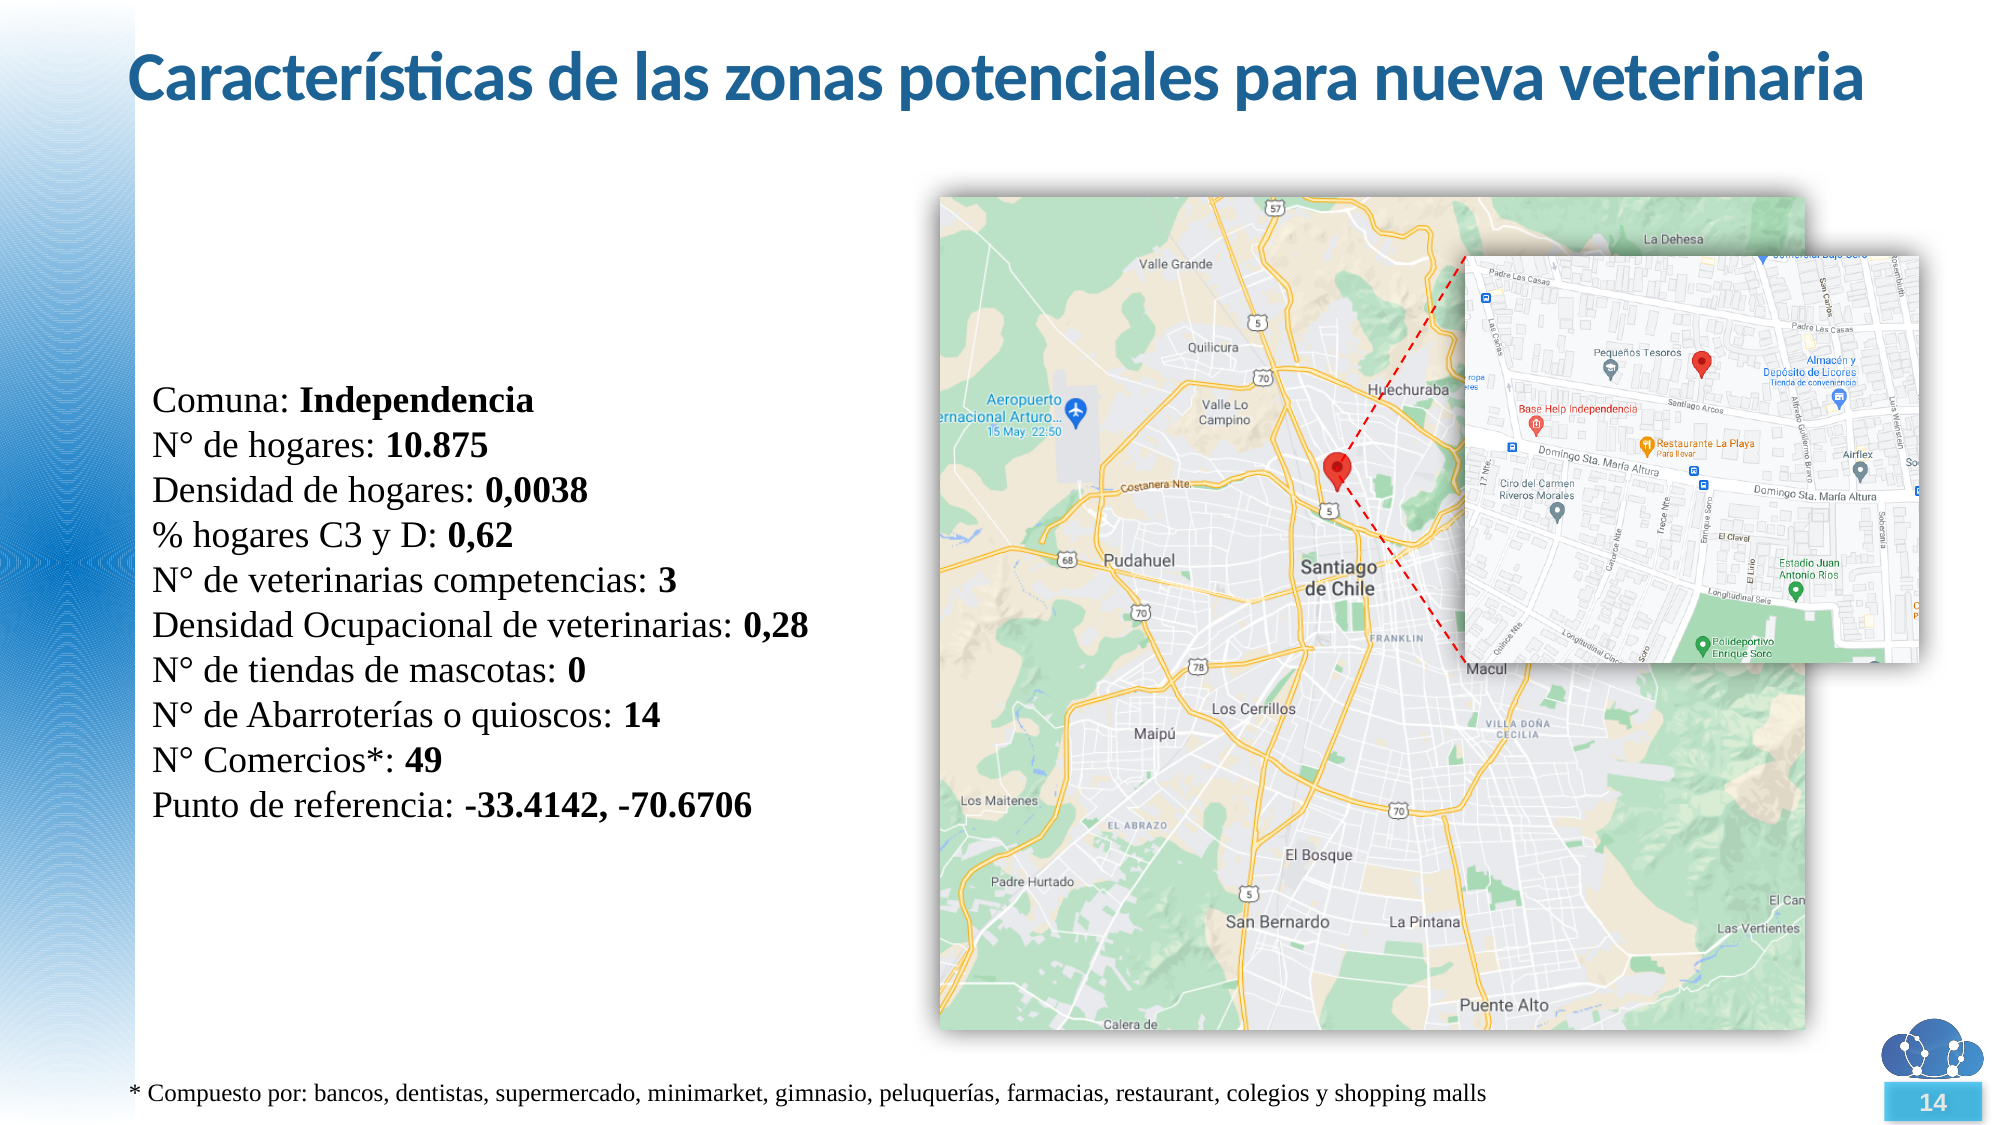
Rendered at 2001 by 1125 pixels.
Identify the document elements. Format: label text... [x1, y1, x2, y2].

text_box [1335, 470, 1467, 664]
slide_number 14 [1884, 1081, 1983, 1122]
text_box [1335, 255, 1467, 469]
text_box Comuna: Independencia N° de hogares: 10.875 Densidad de hogares: 0,0038 % hogares C3 y D: 0,62 N° de veterinarias competencias: 3 Densidad Ocupacional de veterinarias: 0,28 N° de tiendas de mascotas: 0 N° de Abarroterías o quioscos: 14 N° Comercios*: 49 Punto de referencia: -33.4142, -70.6706 [137, 368, 825, 833]
picture [940, 196, 1920, 1031]
text_box * Compuesto por: bancos, dentistas, supermercado, minimarket, gimnasio, peluquerías, farmacias, restaurant, colegios y shopping malls [114, 1069, 1623, 1114]
picture [1876, 1015, 1987, 1083]
text_box [0, 0, 136, 1125]
text_box Características de las zonas potenciales para nueva veterinaria [114, 36, 1939, 187]
